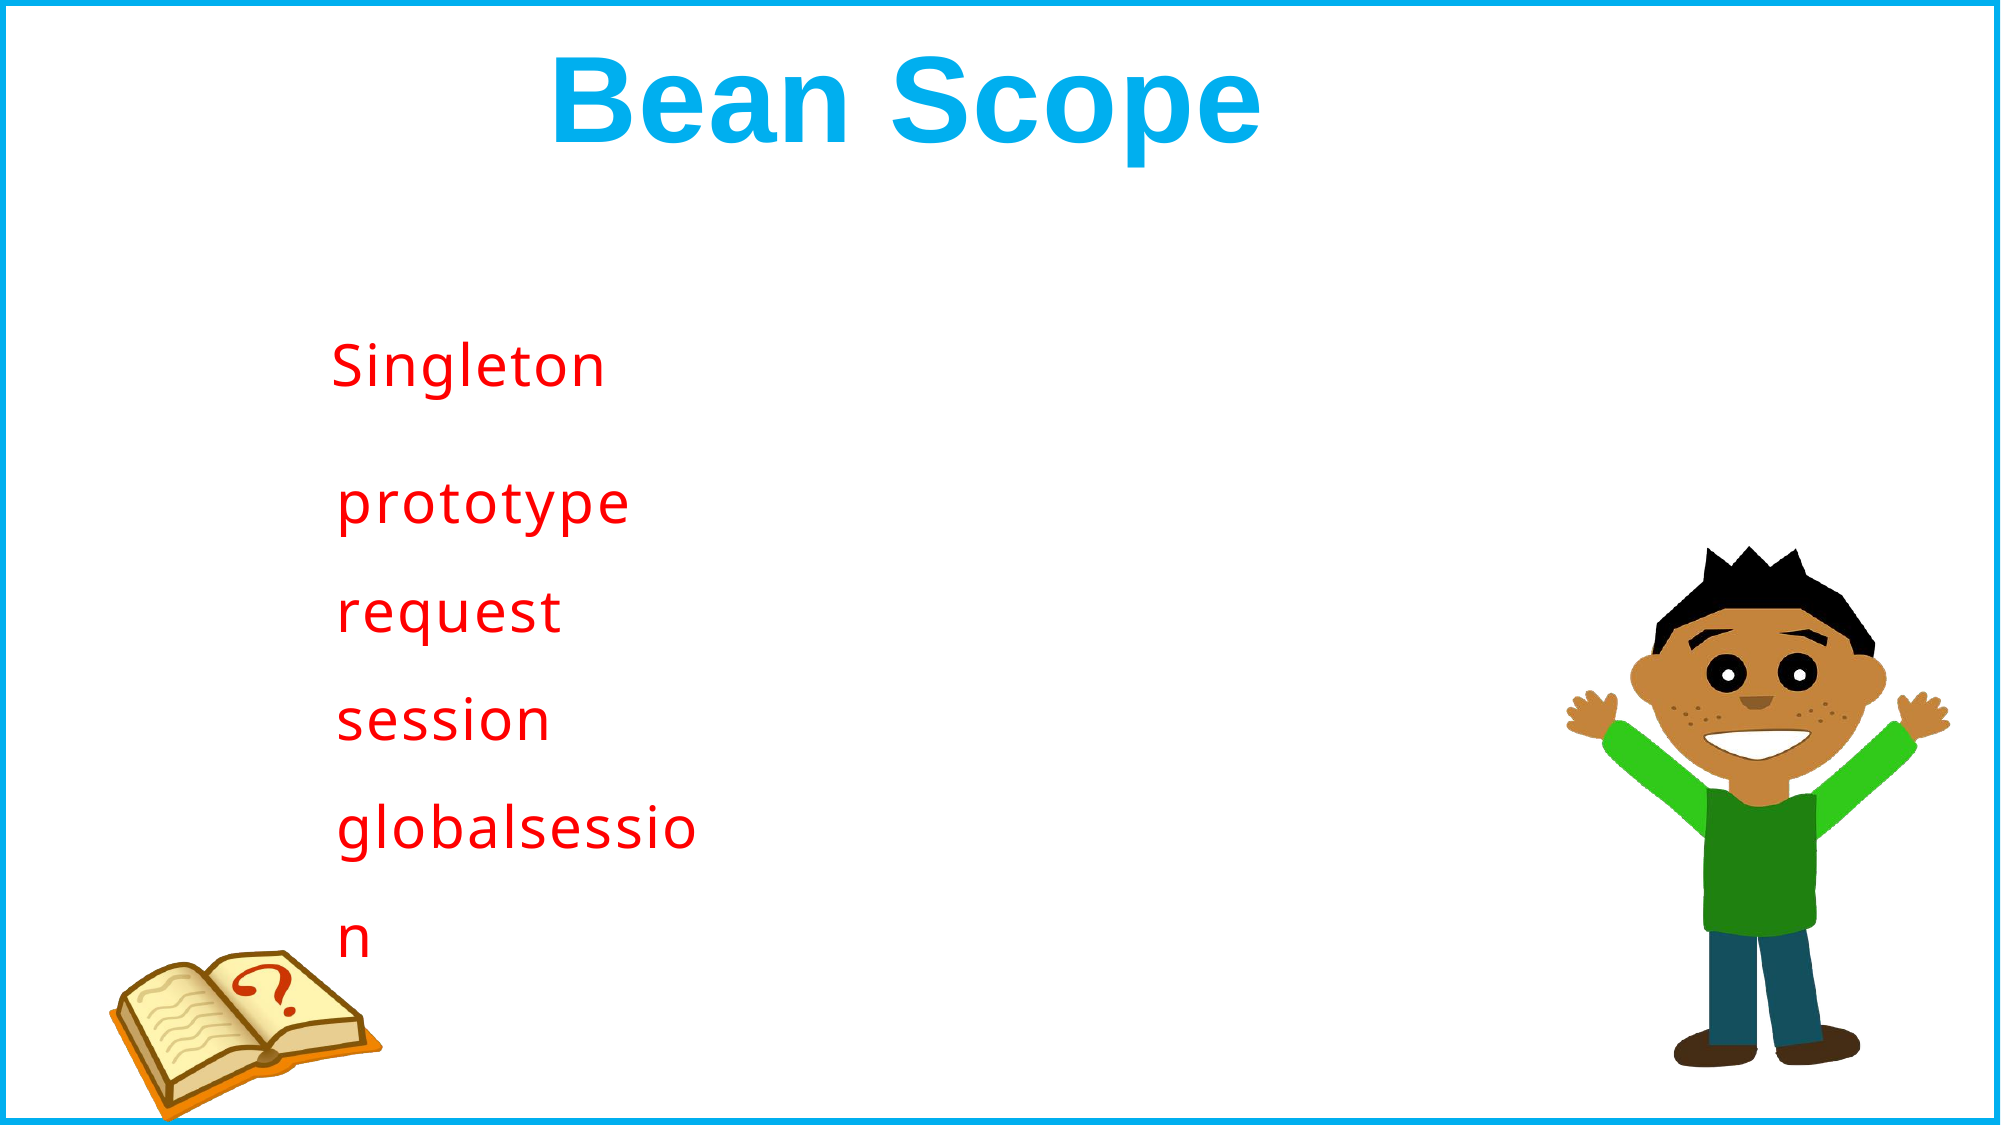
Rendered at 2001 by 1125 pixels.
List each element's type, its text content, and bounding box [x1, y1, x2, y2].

text_box Singleton prototype request session globalsession [329, 326, 728, 969]
picture [1563, 544, 1952, 1069]
title Bean Scope [203, 17, 1613, 208]
picture [108, 948, 383, 1121]
